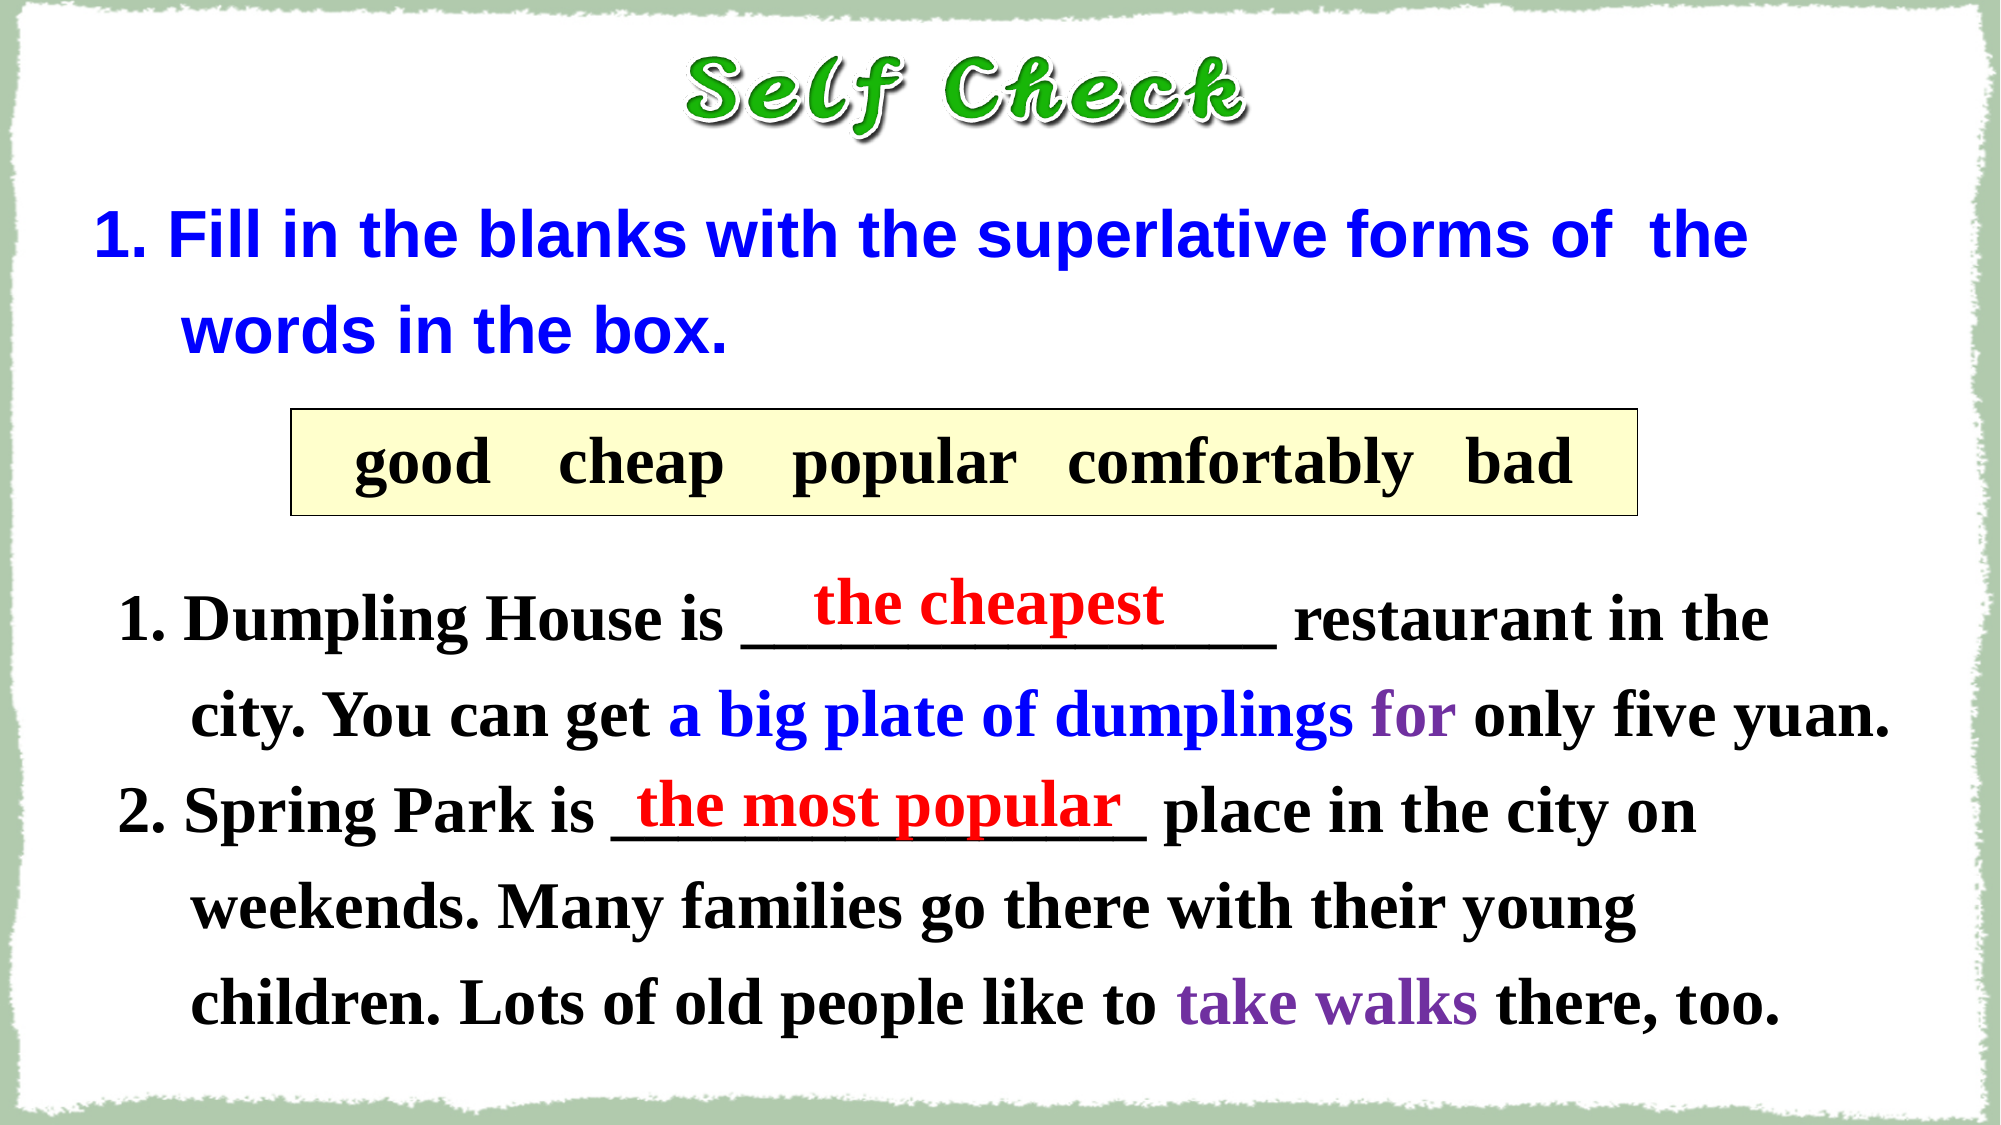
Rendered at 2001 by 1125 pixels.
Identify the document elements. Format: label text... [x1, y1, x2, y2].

text_box 1. Dumpling House is ________________ restaurant in the city. You can get a big plate of dumplings for only five yuan. 2. Spring Park is ________________ place in the city on weekends. Many families go there with their young children. Lots of old people like to take walks there, too. [102, 550, 1910, 1045]
text_box the cheapest [799, 550, 1373, 646]
text_box the most popular [621, 752, 1207, 848]
text_box 1. Fill in the blanks with the superlative forms of the words in the box. [78, 164, 1851, 377]
text_box good cheap popular comfortably bad [291, 409, 1638, 516]
picture [0, 0, 2001, 1125]
